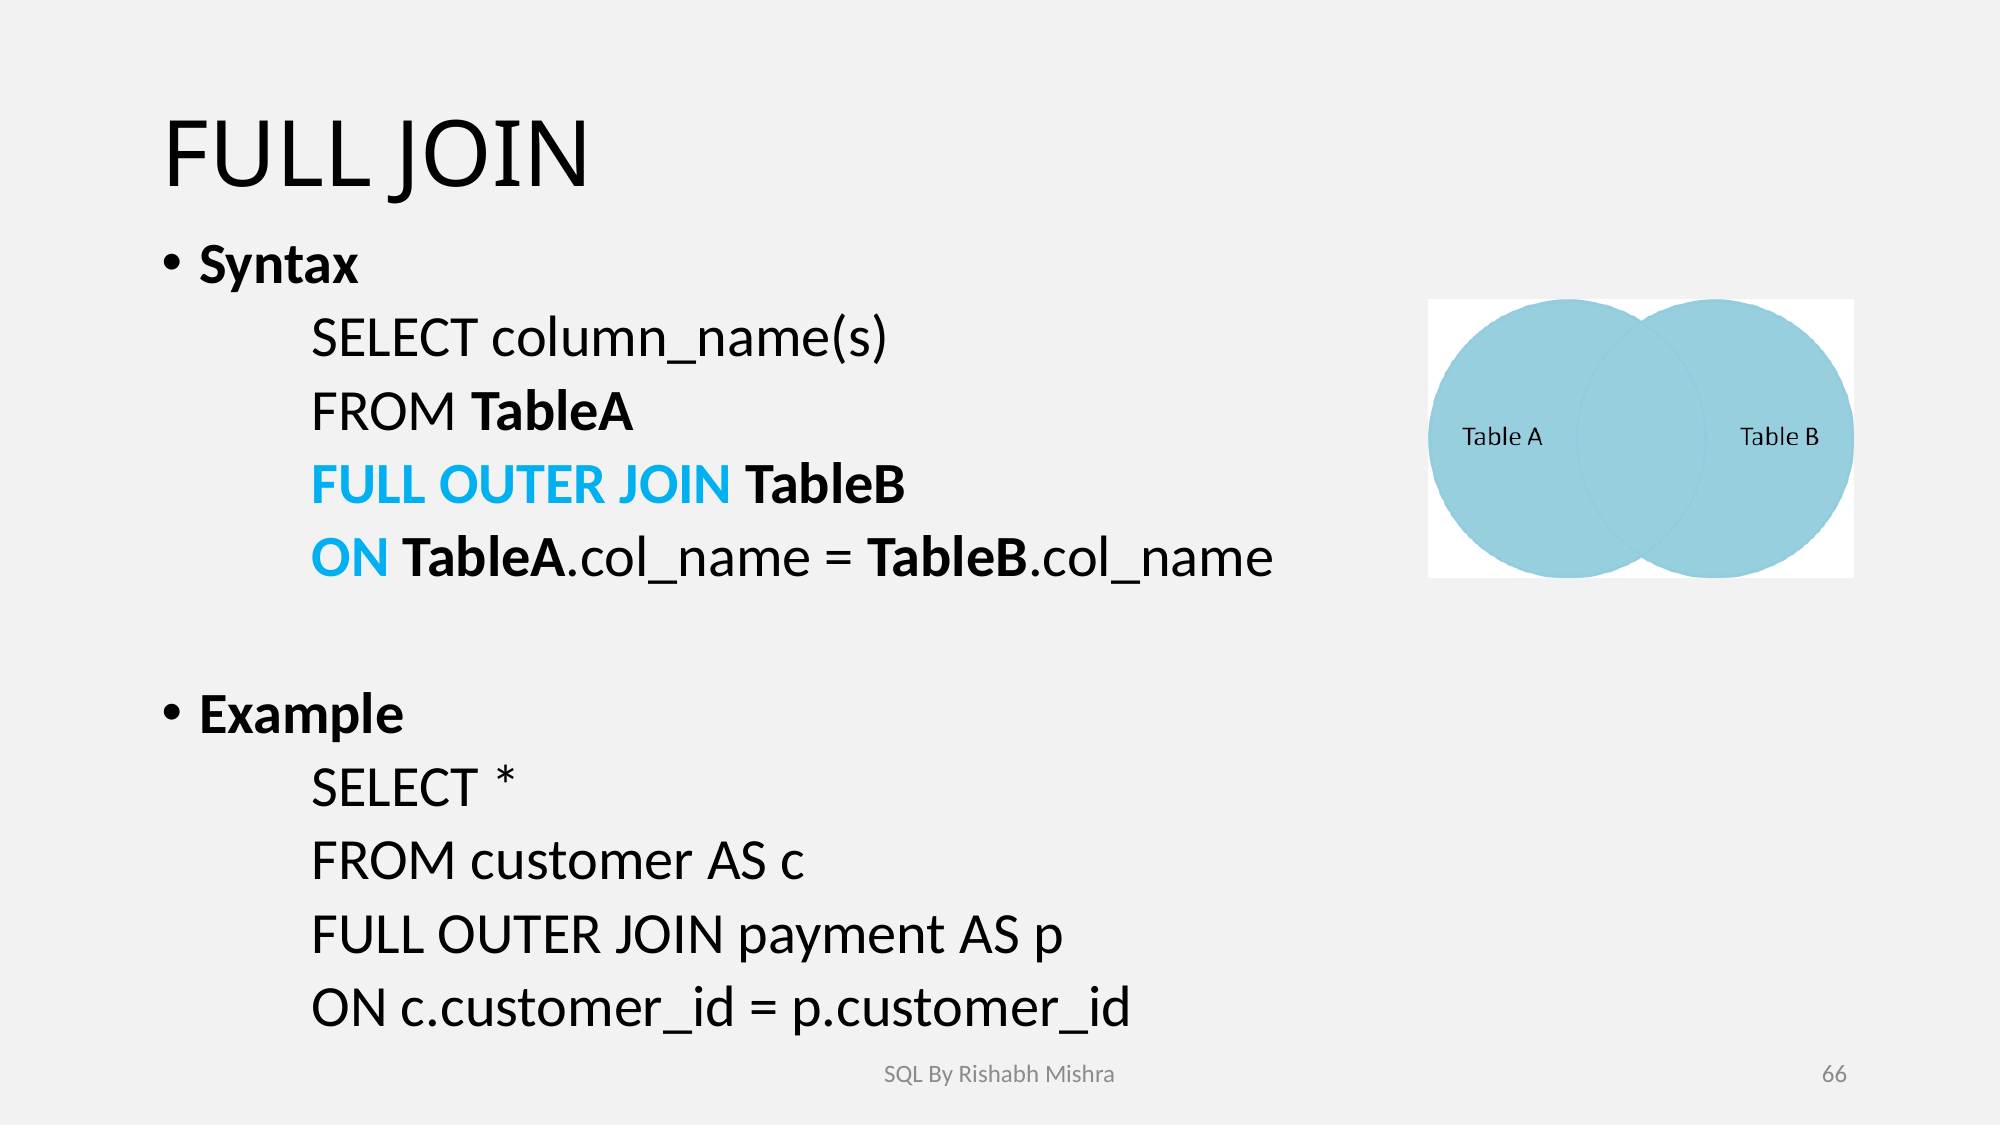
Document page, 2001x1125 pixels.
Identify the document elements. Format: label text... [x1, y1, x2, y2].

list Syntax SELECT column_name(s) FROM TableA FULL OUTER JOIN TableB ON TableA.col_name = TableB.col_name Example SELECT * FROM customer AS c FULL OUTER JOIN payment AS p ON c.customer_id = p.customer_id [146, 225, 1880, 1062]
slide_number 66 [1412, 1042, 1863, 1103]
picture [1428, 299, 1854, 578]
title FULL JOIN [146, 50, 1863, 225]
footer SQL By Rishabh Mishra [662, 1042, 1338, 1103]
